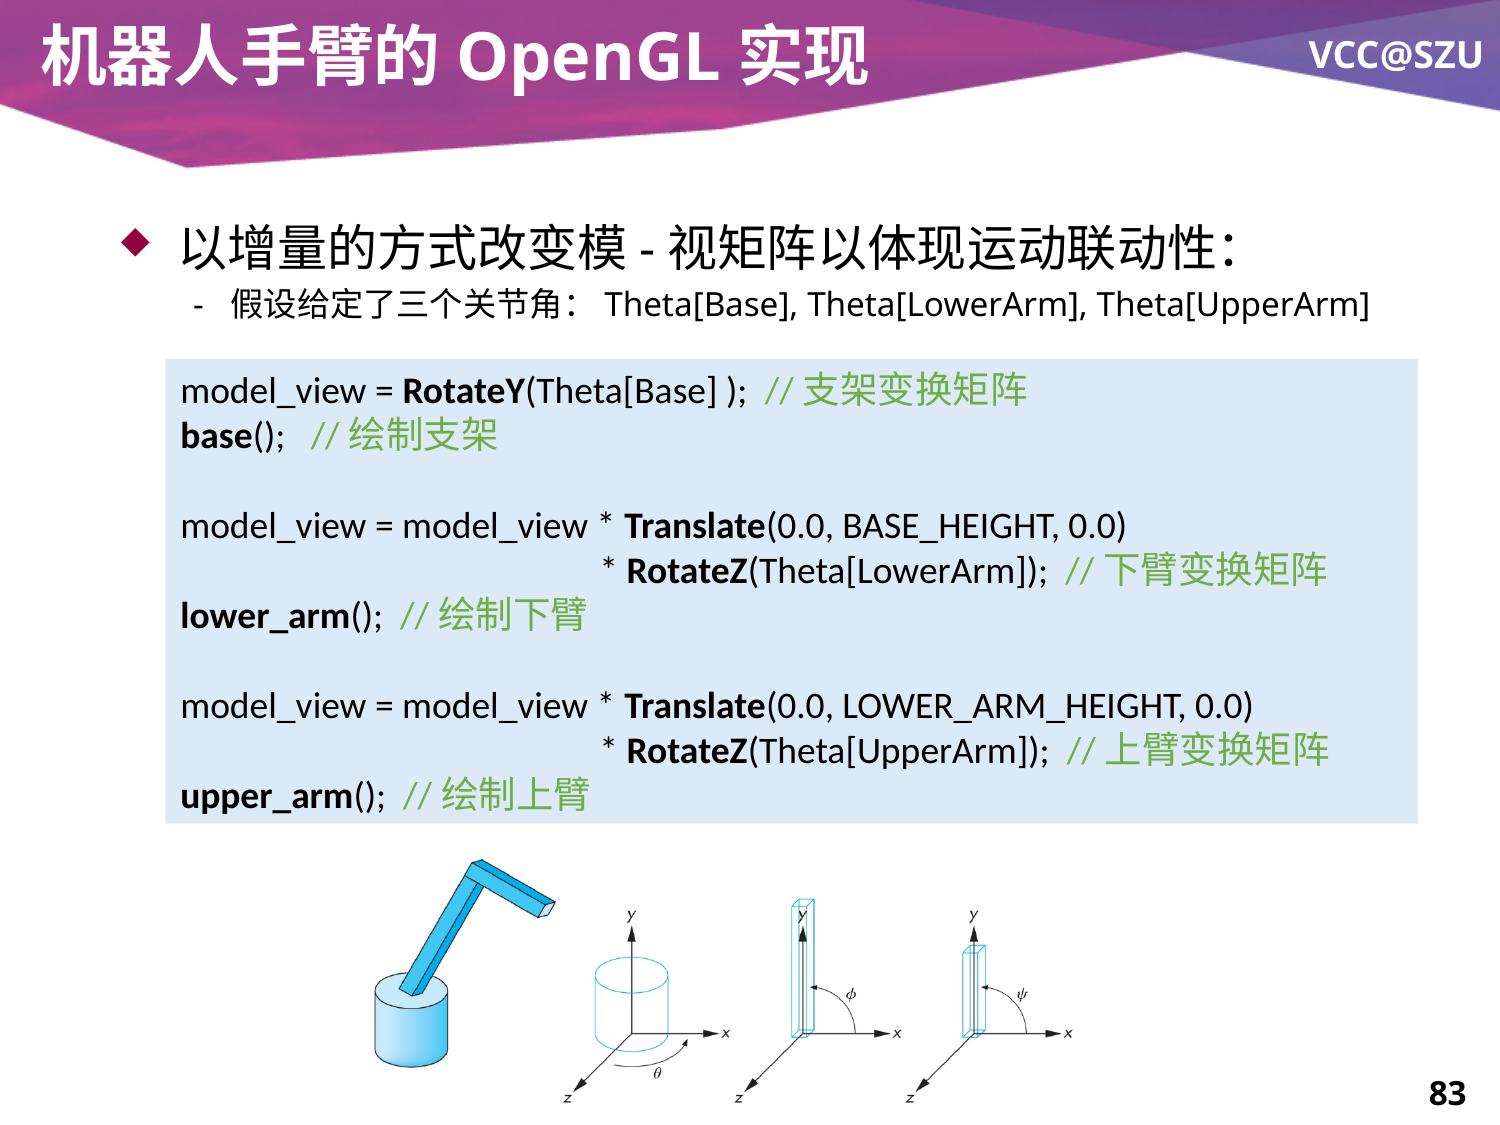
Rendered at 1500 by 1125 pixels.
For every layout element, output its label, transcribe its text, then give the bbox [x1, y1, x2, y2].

text_box model_view = RotateY(Theta[Base] ); //支架变换矩阵 base(); //绘制支架 model_view = model_view * Translate(0.0, BASE_HEIGHT, 0.0) * RotateZ(Theta[LowerArm]); //下臂变换矩阵 lower_arm(); //绘制下臂 model_view = model_view * Translate(0.0, LOWER_ARM_HEIGHT, 0.0) * RotateZ(Theta[UpperArm]); //上臂变换矩阵 upper_arm(); //绘制上臂 [165, 358, 1418, 824]
list 以增量的方式改变模-视矩阵以体现运动联动性： 假设给定了三个关节角：Theta[Base], Theta[LowerArm], Theta[UpperArm] [103, 216, 1397, 930]
title 机器人手臂的OpenGL实现 [25, 15, 1320, 104]
picture [0, 0, 1500, 1125]
slide_number 83 [1384, 1065, 1500, 1125]
